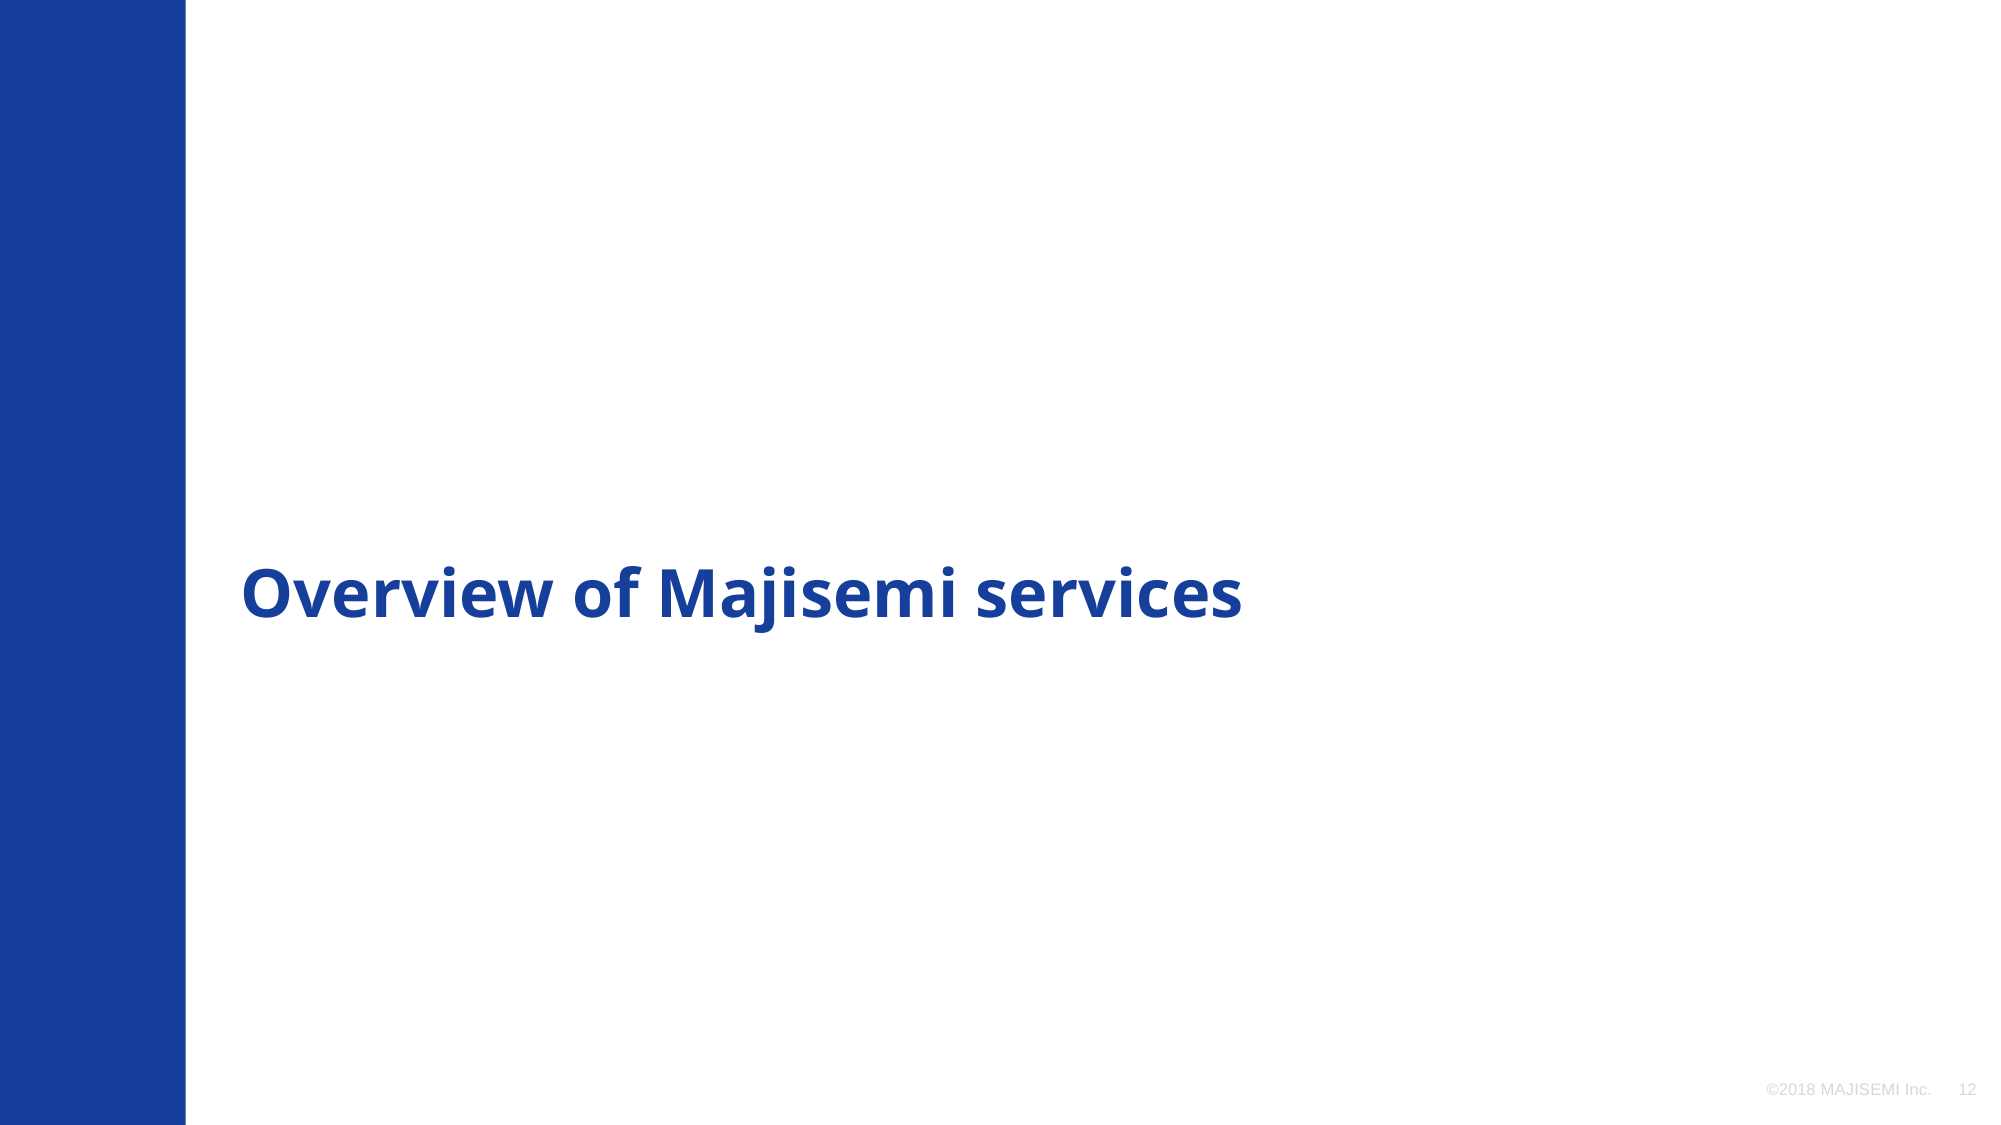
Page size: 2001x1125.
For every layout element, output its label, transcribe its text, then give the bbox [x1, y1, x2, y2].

text_box [0, 0, 186, 1125]
text_box ©2018 MAJISEMI Inc. [1707, 1058, 1937, 1119]
slide_number ‹#› [1937, 1058, 1992, 1119]
text_box Overview of Majisemi services [225, 434, 1968, 708]
